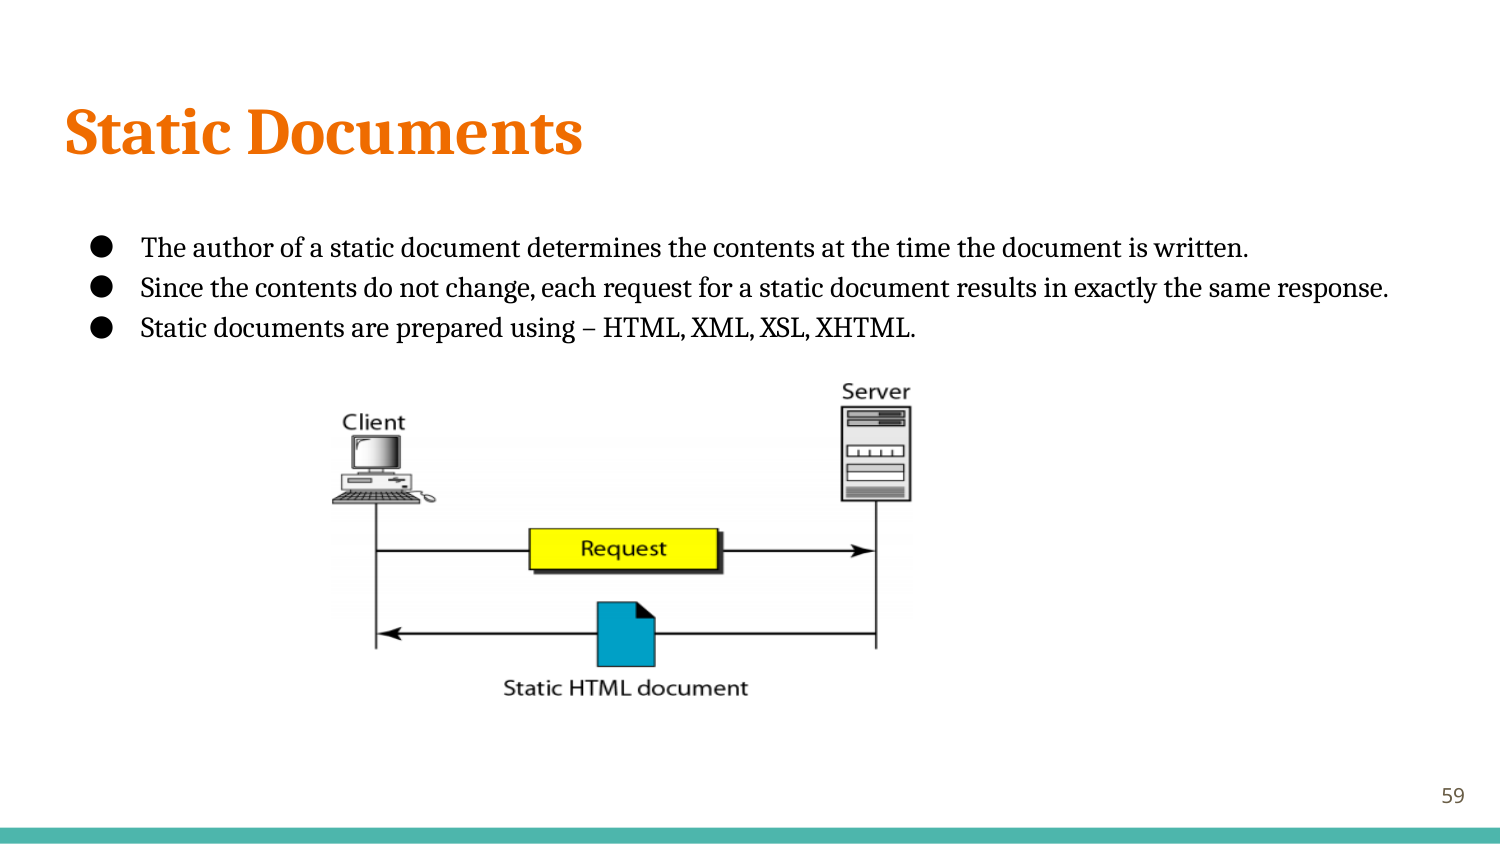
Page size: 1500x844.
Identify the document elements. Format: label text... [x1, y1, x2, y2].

slide_number ‹#› [1389, 764, 1480, 830]
picture [294, 380, 944, 711]
title Static Documents [51, 72, 1449, 189]
list The author of a static document determines the contents at the time the document is written. Since the contents do not change, each request for a static document results in exactly the same response. Static documents are prepared using – HTML, XML, XSL, XHTML. [51, 207, 1449, 750]
